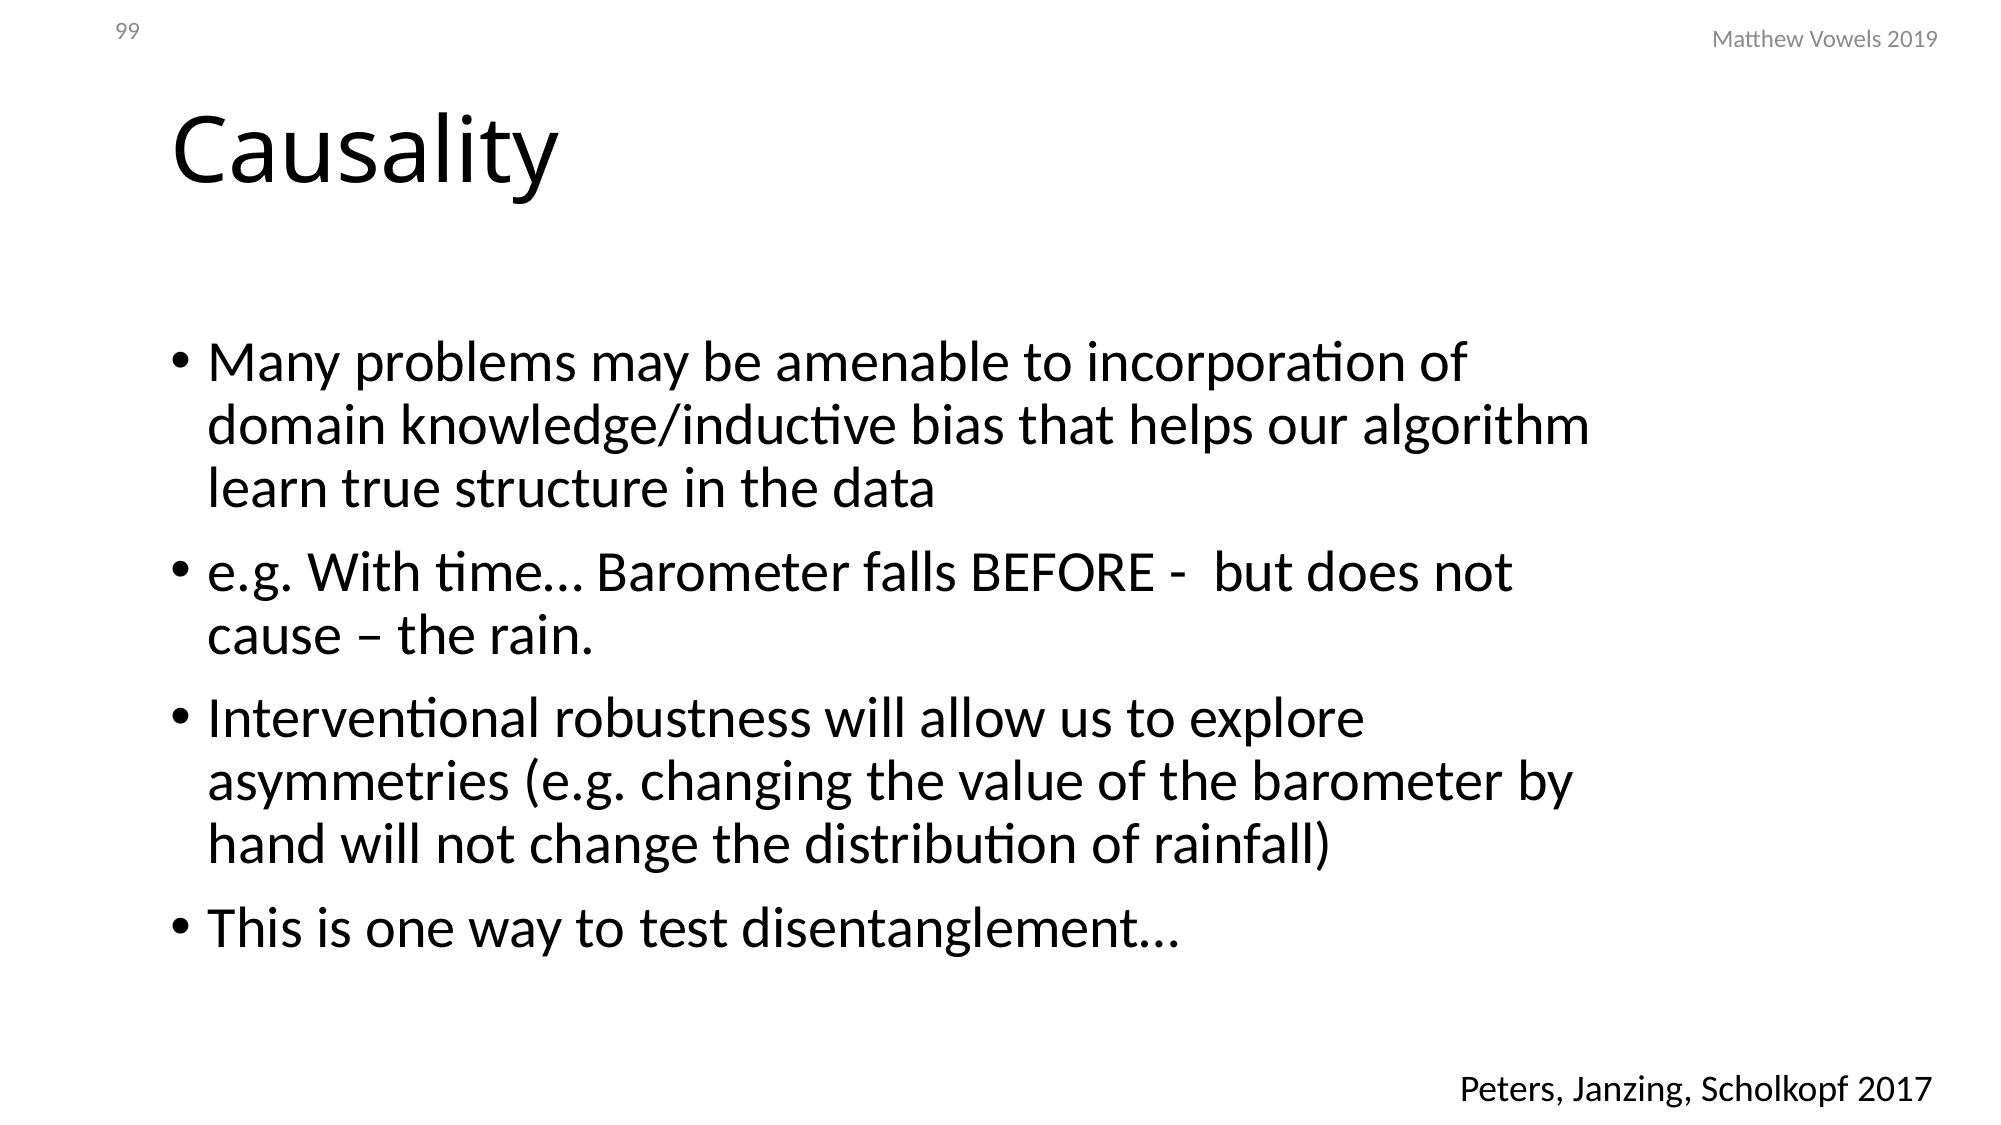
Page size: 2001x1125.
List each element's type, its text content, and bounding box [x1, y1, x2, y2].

text_box Peters, Janzing, Scholkopf 2017 [1445, 1056, 1949, 1117]
title Causality [155, 43, 1881, 262]
list Many problems may be amenable to incorporation of domain knowledge/inductive bias that helps our algorithm learn true structure in the data e.g. With time… Barometer falls BEFORE - but does not cause – the rain. Interventional robustness will allow us to explore asymmetries (e.g. changing the value of the barometer by hand will not change the distribution of rainfall) This is one way to test disentanglement… [155, 323, 1671, 1048]
slide_number Matthew Vowels 2019 [1697, 7, 2000, 68]
slide_number 99 [0, 0, 156, 60]
